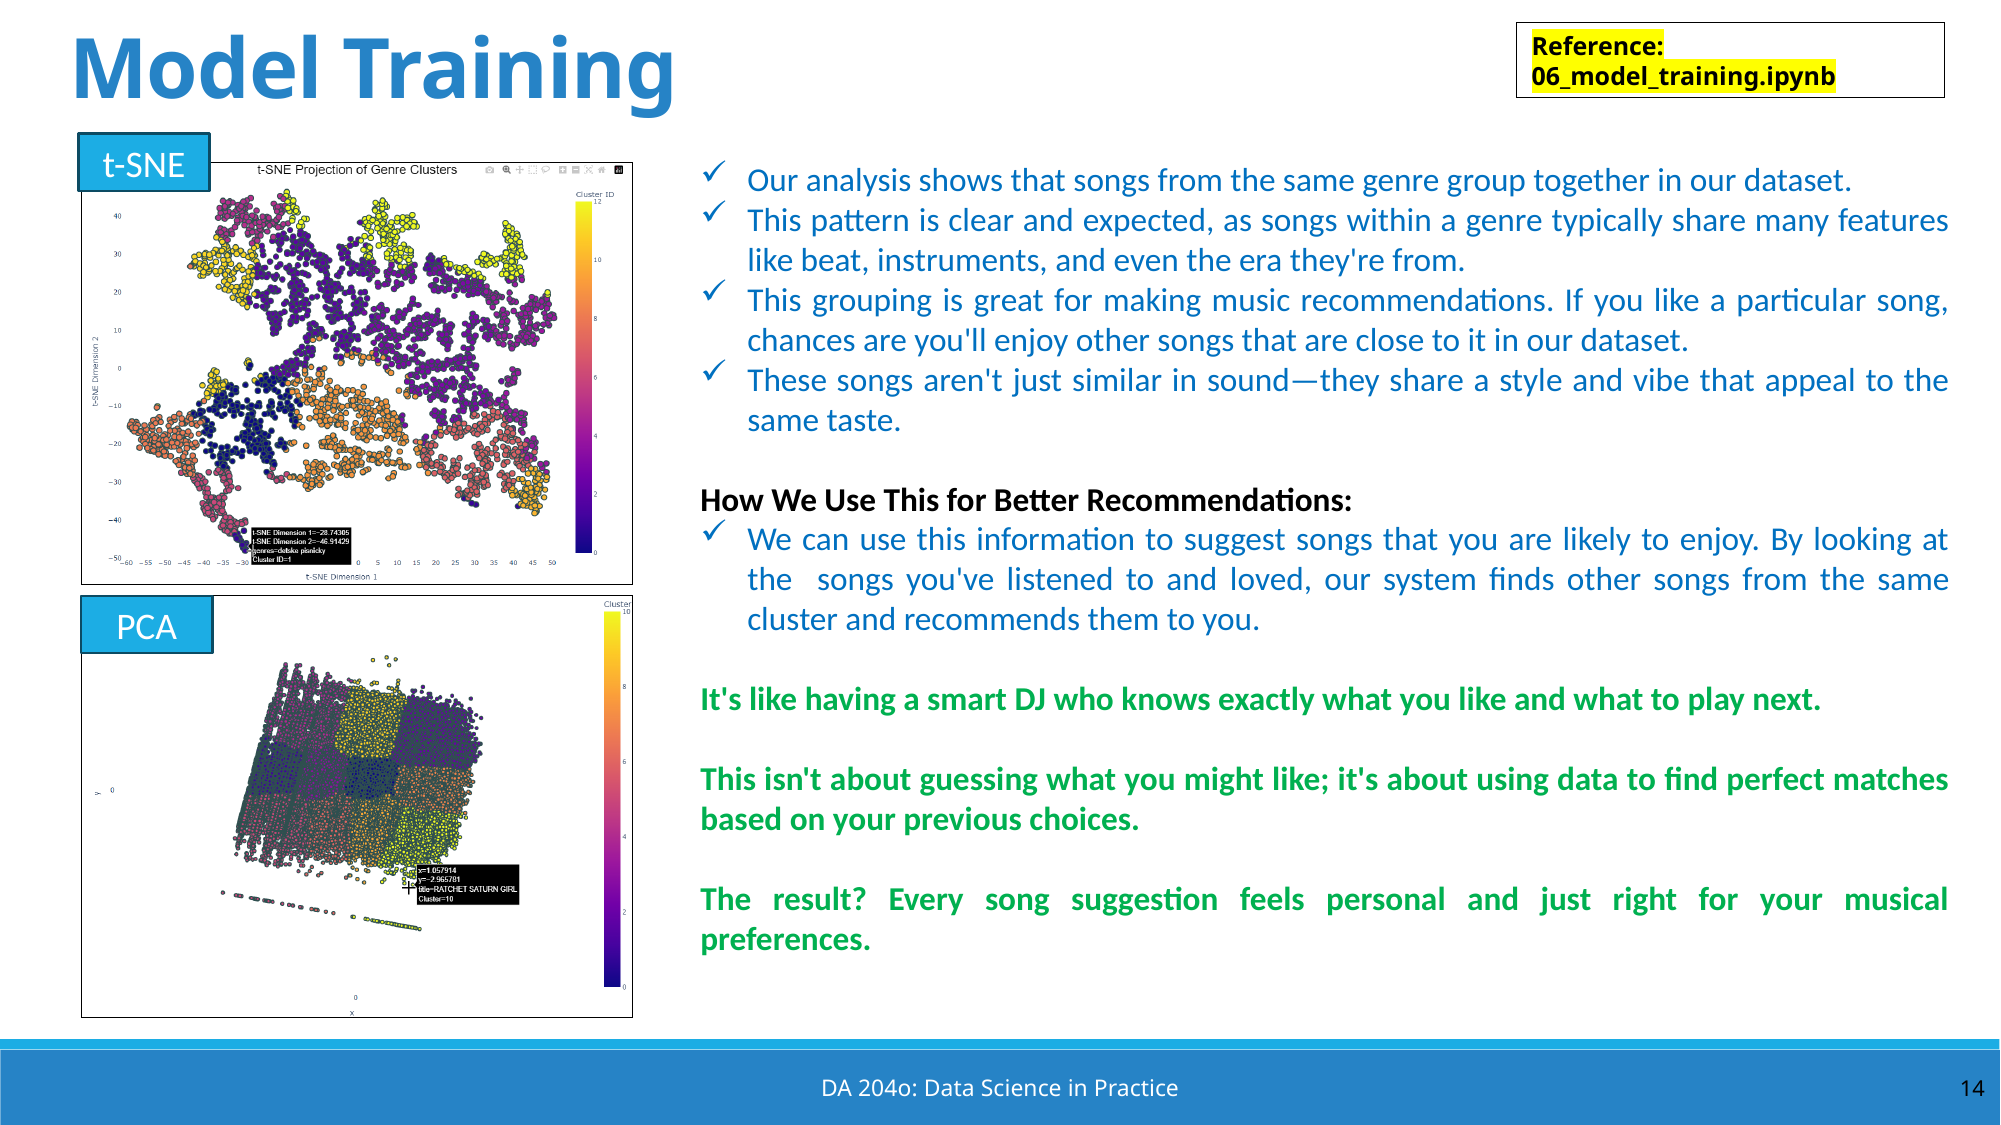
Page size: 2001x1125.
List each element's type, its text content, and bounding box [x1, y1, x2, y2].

text_box t-SNE [77, 132, 211, 165]
text_box Reference: 06_model_training.ipynb [1516, 22, 1945, 98]
footer DA 204o: Data Science in Practice [604, 1059, 1396, 1120]
text_box Model Training [54, 22, 1963, 186]
text_box Our analysis shows that songs from the same genre group together in our dataset. This pattern is clear and expected, as songs within a genre typically share many features like beat, instruments, and even the era they're from. This grouping is great for making music recommendations. If you like a particular song, chances are you'll enjoy other songs that are close to it in our dataset. These songs aren't just similar in sound—they share a style and vibe that appeal to the same taste. How We Use This for Better Recommendations: We can use this information to suggest songs that you are likely to enjoy. By looking at the songs you've listened to and loved, our system finds other songs from the same cluster and recommends them to you. It's like having a smart DJ who knows exactly what you like and what to play next. This isn't about guessing what you might like; it's about using data to find perfect matches based on your previous choices. The result? Every song suggestion feels personal and just right for your musical preferences. [685, 150, 1966, 965]
picture [80, 595, 633, 1019]
picture [80, 161, 633, 585]
slide_number 14 [1784, 1059, 2000, 1120]
